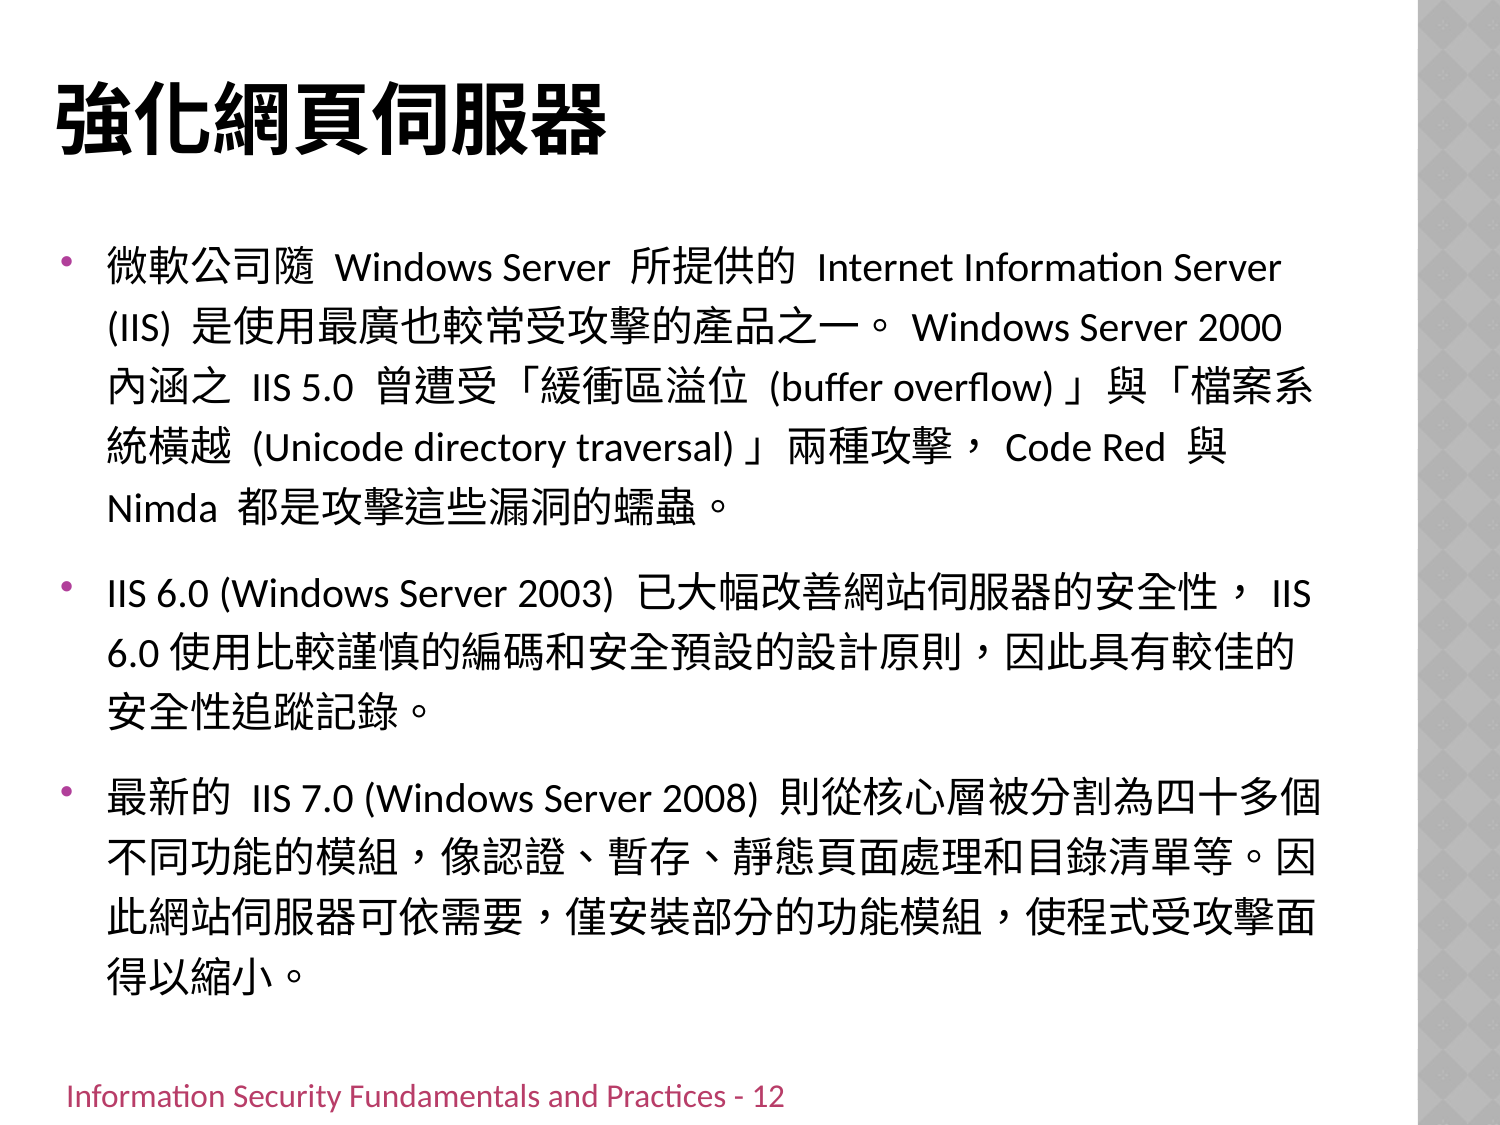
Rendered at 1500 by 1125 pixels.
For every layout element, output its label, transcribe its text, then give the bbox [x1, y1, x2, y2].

list 微軟公司隨 Windows Server 所提供的 Internet Information Server (IIS) 是使用最廣也較常受攻擊的產品之一。Windows Server 2000 內涵之 IIS 5.0 曾遭受「緩衝區溢位 (buffer overflow)」與「檔案系統橫越 (Unicode directory traversal)」兩種攻擊，Code Red 與 Nimda 都是攻擊這些漏洞的蠕蟲。 IIS 6.0 (Windows Server 2003) 已大幅改善網站伺服器的安全性，IIS 6.0使用比較謹慎的編碼和安全預設的設計原則，因此具有較佳的安全性追蹤記錄。 最新的 IIS 7.0 (Windows Server 2008) 則從核心層被分割為四十多個不同功能的模組，像認證、暫存、靜態頁面處理和目錄清單等。因此網站伺服器可依需要，僅安裝部分的功能模組，使程式受攻擊面得以縮小。 [46, 222, 1353, 1125]
title 強化網頁伺服器 [46, 52, 1395, 164]
